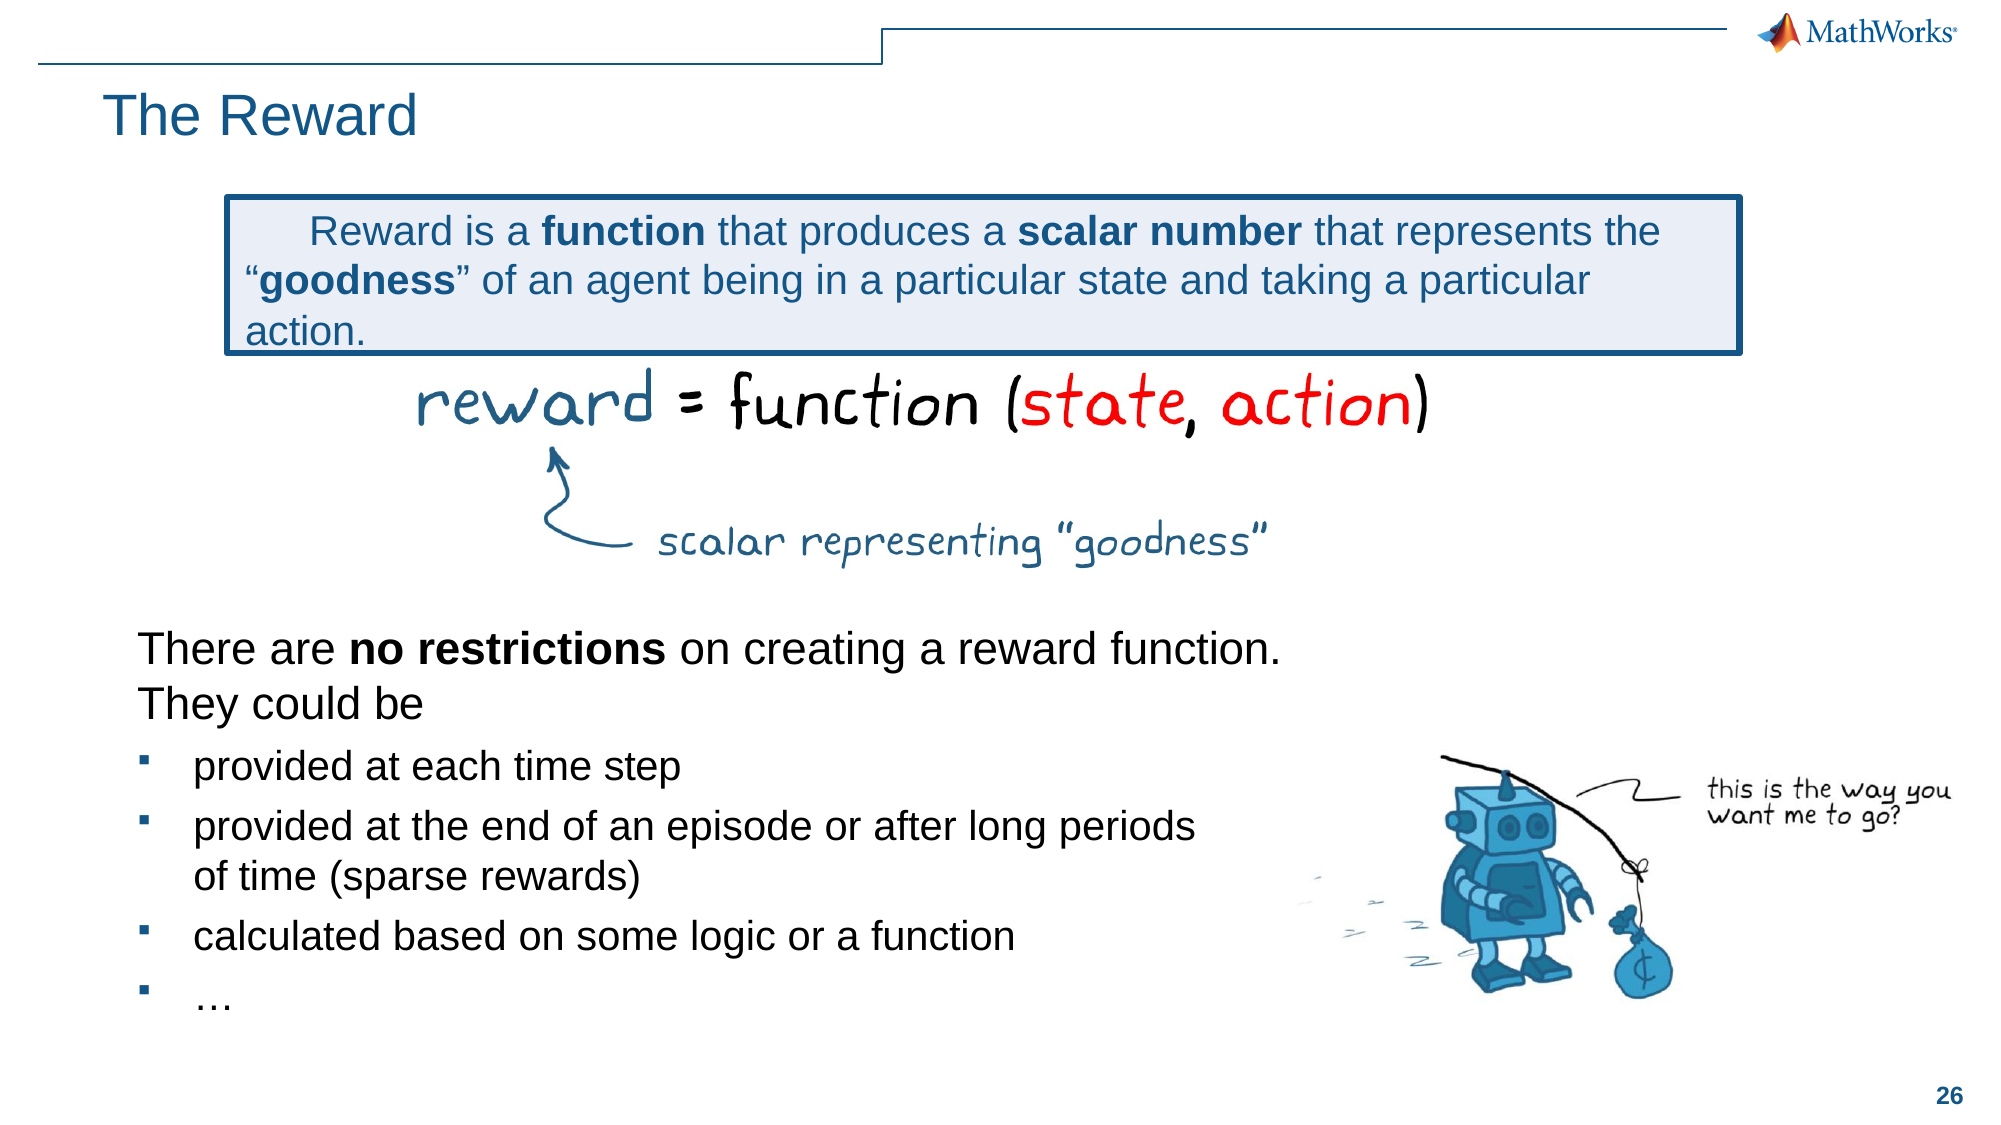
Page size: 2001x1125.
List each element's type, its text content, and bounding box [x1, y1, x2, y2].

picture [1295, 749, 1957, 1003]
text_box There are no restrictions on creating a reward function. They could be provided at each time step provided at the end of an episode or after long periods of time (sparse rewards) calculated based on some logic or a function … [134, 616, 1287, 1020]
picture [1751, 3, 1970, 63]
picture [418, 367, 1428, 569]
title The Reward [99, 75, 1867, 265]
text_box Reward is a function that produces a scalar number that represents the “goodness” of an agent being in a particular state and taking a particular action. [227, 197, 1740, 354]
